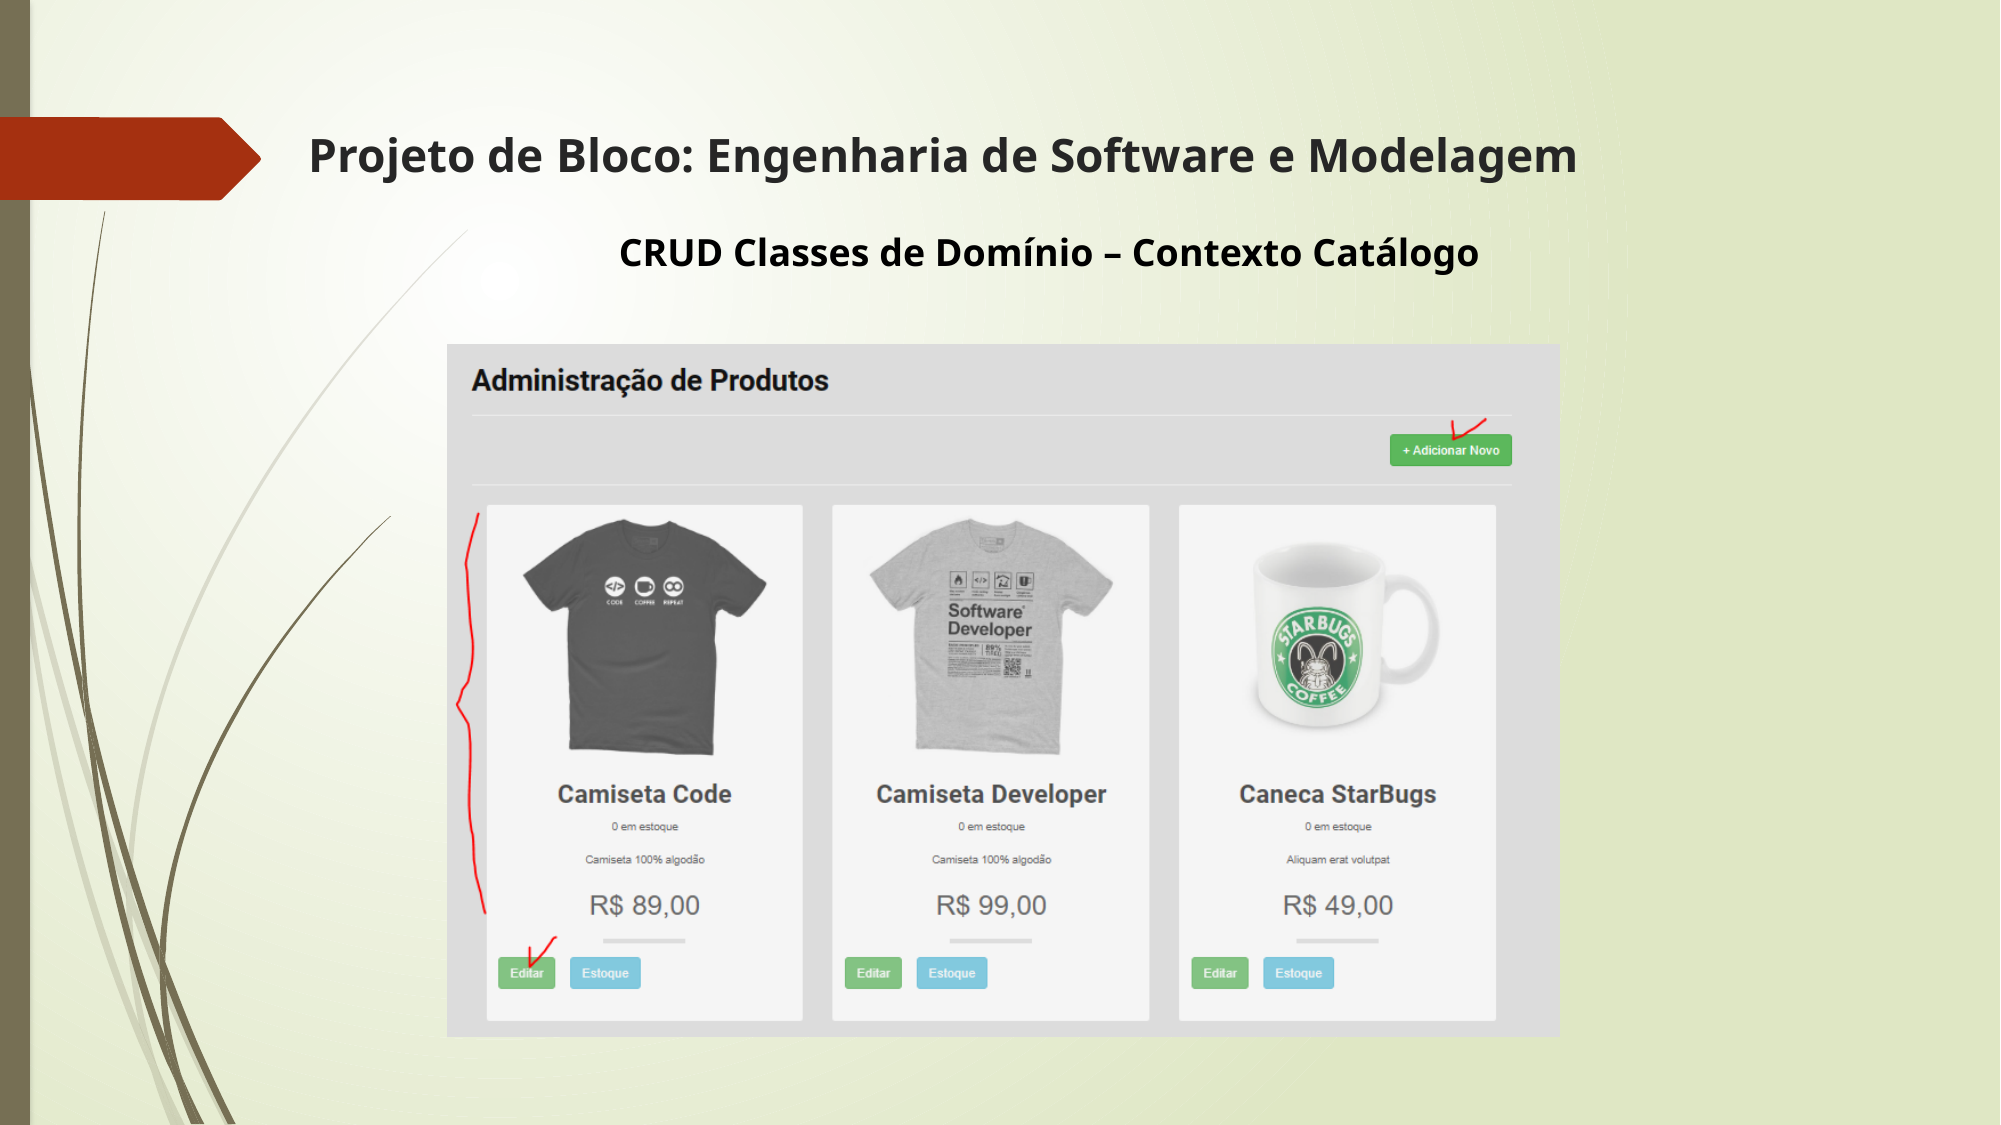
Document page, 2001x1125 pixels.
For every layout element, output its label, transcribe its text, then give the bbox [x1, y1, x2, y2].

title Projeto de Bloco: Engenharia de Software e Modelagem [293, 118, 1777, 222]
text_box CRUD Classes de Domínio – Contexto Catálogo [604, 221, 1496, 282]
picture [446, 344, 1560, 1037]
